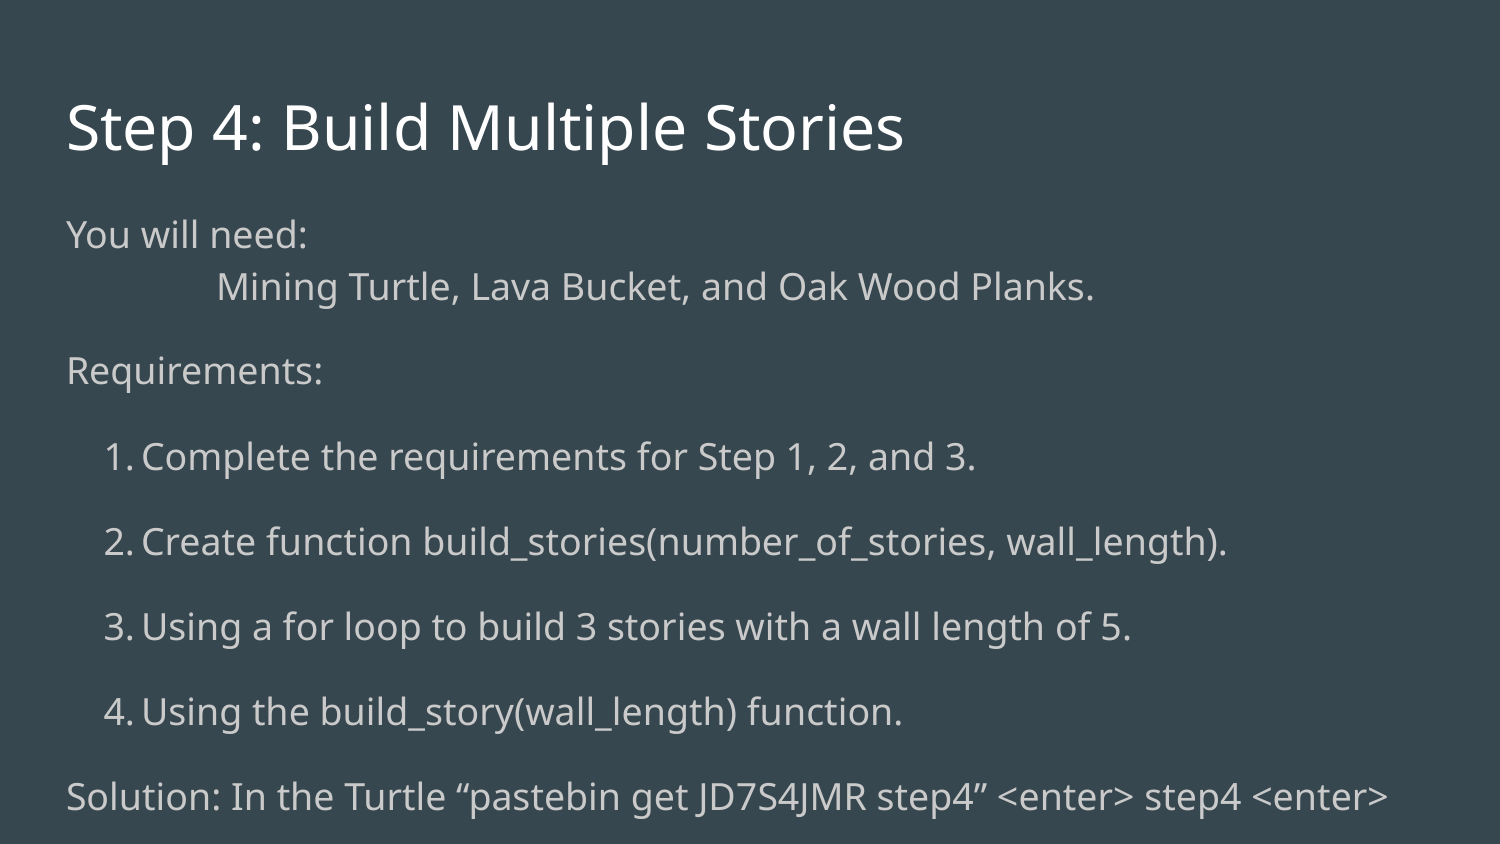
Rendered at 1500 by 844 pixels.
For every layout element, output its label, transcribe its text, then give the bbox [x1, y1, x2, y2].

title Step 4: Build Multiple Stories [51, 72, 1449, 167]
list You will need: Mining Turtle, Lava Bucket, and Oak Wood Planks. Requirements: Complete the requirements for Step 1, 2, and 3. Create function build_stories(number_of_stories, wall_length). Using a for loop to build 3 stories with a wall length of 5. Using the build_story(wall_length) function. Solution: In the Turtle “pastebin get JD7S4JMR step4” <enter> step4 <enter> [51, 189, 1449, 750]
